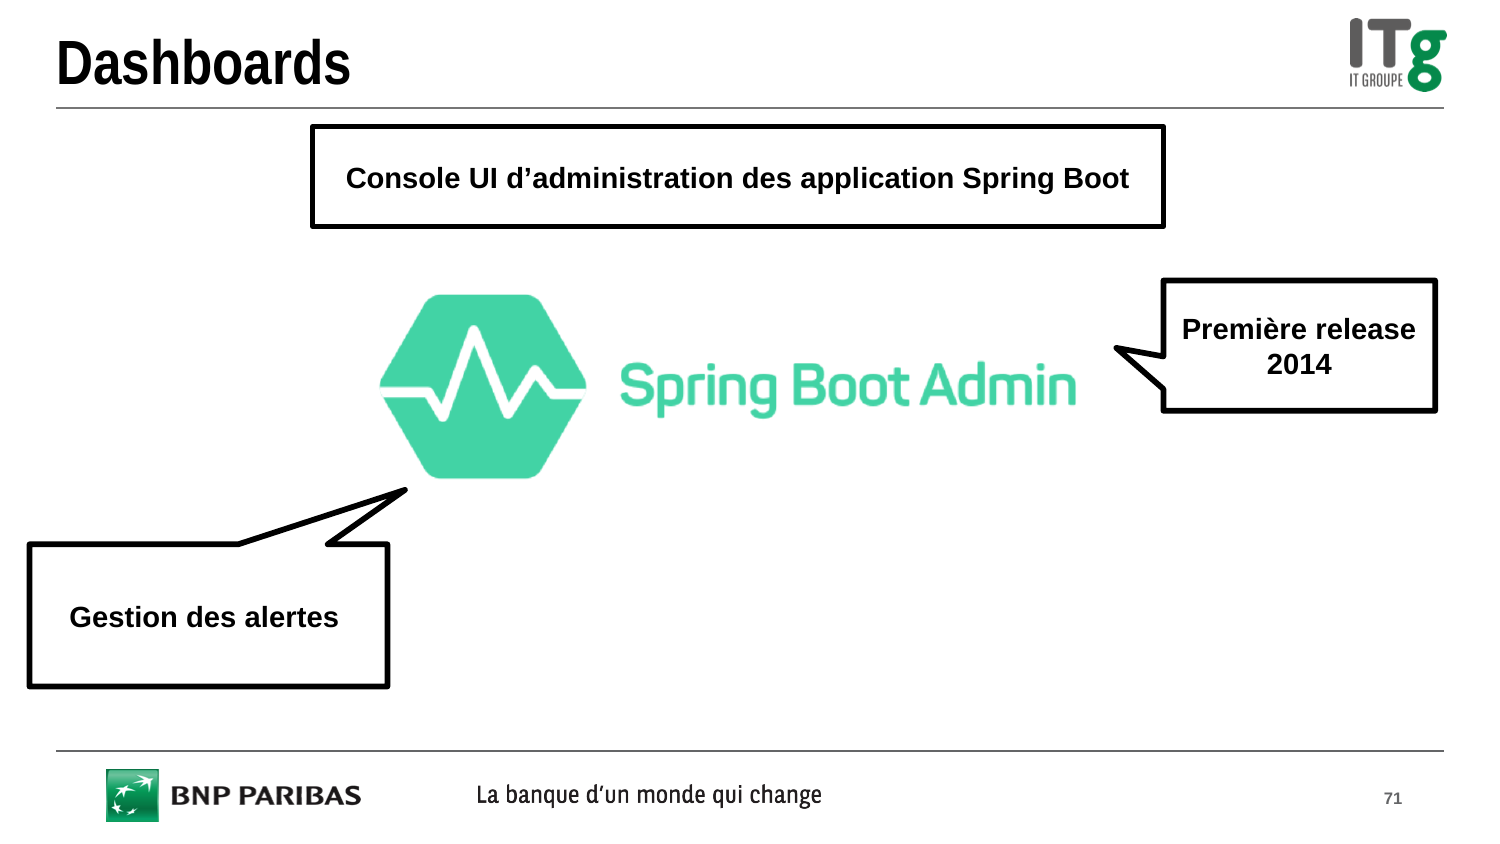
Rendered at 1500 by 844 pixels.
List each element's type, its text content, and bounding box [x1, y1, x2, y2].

text_box Console UI d’administration des application Spring Boot [311, 124, 1165, 229]
picture [478, 784, 821, 809]
text_box Première release 2014 [1114, 278, 1438, 413]
text_box Gestion des alertes [27, 496, 400, 689]
slide_number 71 [1372, 786, 1403, 810]
picture [106, 769, 361, 822]
picture [370, 279, 1093, 487]
title Dashboards [56, 14, 1444, 106]
